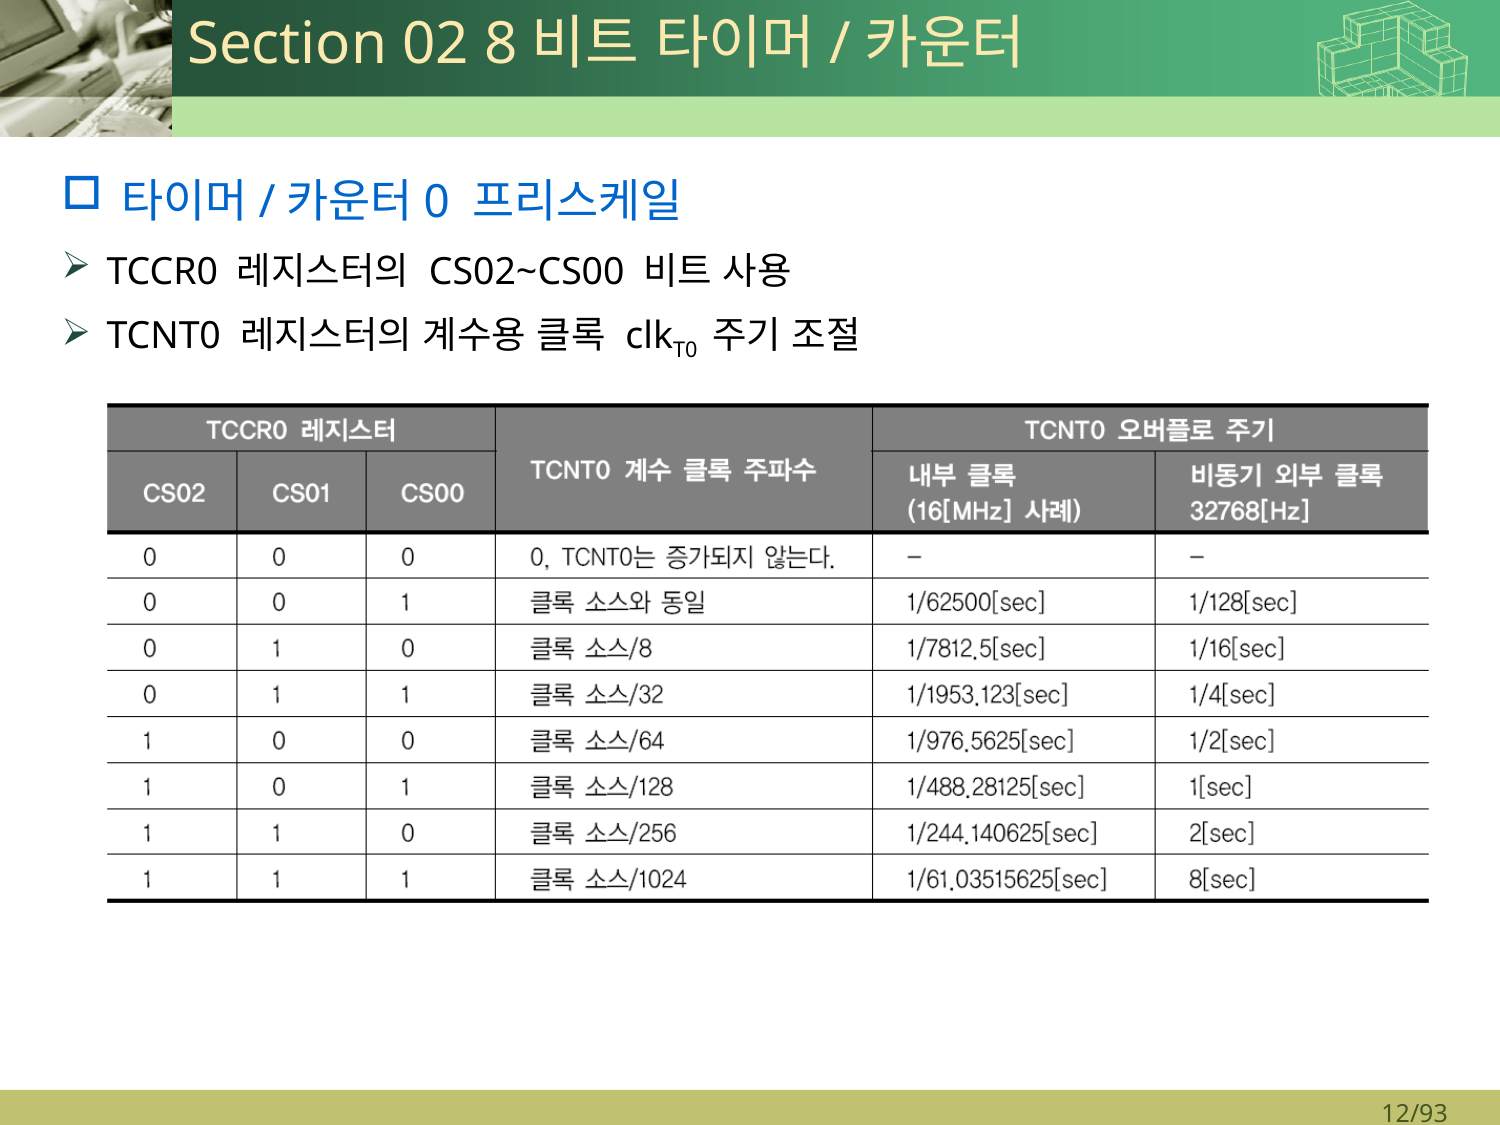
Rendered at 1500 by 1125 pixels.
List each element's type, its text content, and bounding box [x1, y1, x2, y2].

picture [0, 75, 1500, 151]
text_box [0, 0, 1500, 75]
title Section 02 8비트 타이머/카운터 [172, 75, 1500, 94]
picture [103, 396, 1432, 906]
list 타이머/카운터0 프리스케일 TCCR0 레지스터의 CS02~CS00 비트 사용 TCNT0 레지스터의 계수용 클록 clkT0 주기 조절 [46, 164, 1459, 1067]
